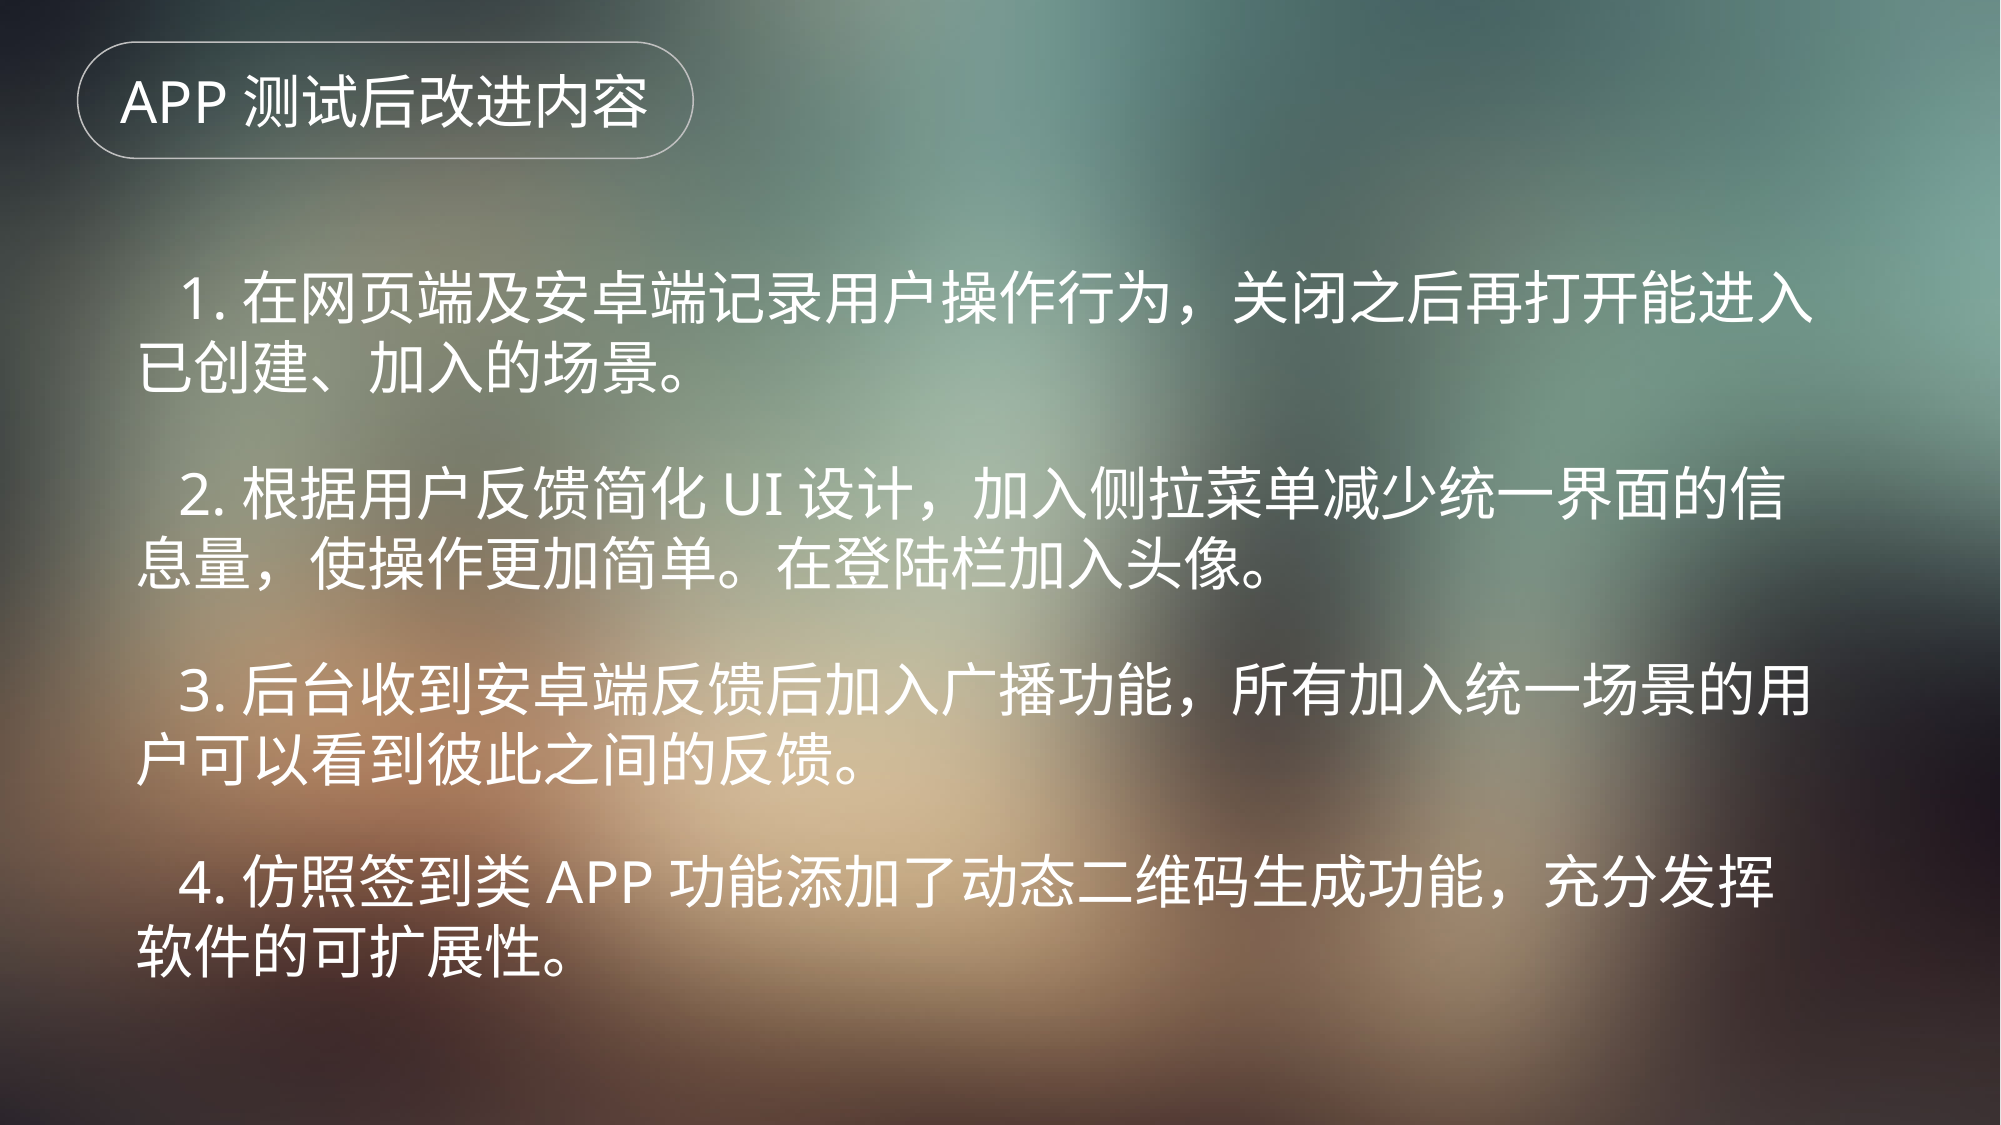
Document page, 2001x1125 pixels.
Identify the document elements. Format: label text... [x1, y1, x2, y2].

text_box 1.在网页端及安卓端记录用户操作行为，关闭之后再打开能进入已创建、加入的场景。 [120, 253, 1849, 409]
text_box 4.仿照签到类APP功能添加了动态二维码生成功能，充分发挥软件的可扩展性。 [120, 837, 1849, 993]
picture [0, 0, 2001, 1125]
text_box 2.根据用户反馈简化UI设计，加入侧拉菜单减少统一界面的信息量，使操作更加简单。在登陆栏加入头像。 [120, 449, 1849, 605]
text_box APP测试后改进内容 [76, 41, 695, 160]
text_box 3.后台收到安卓端反馈后加入广播功能，所有加入统一场景的用户可以看到彼此之间的反馈。 [120, 645, 1849, 801]
